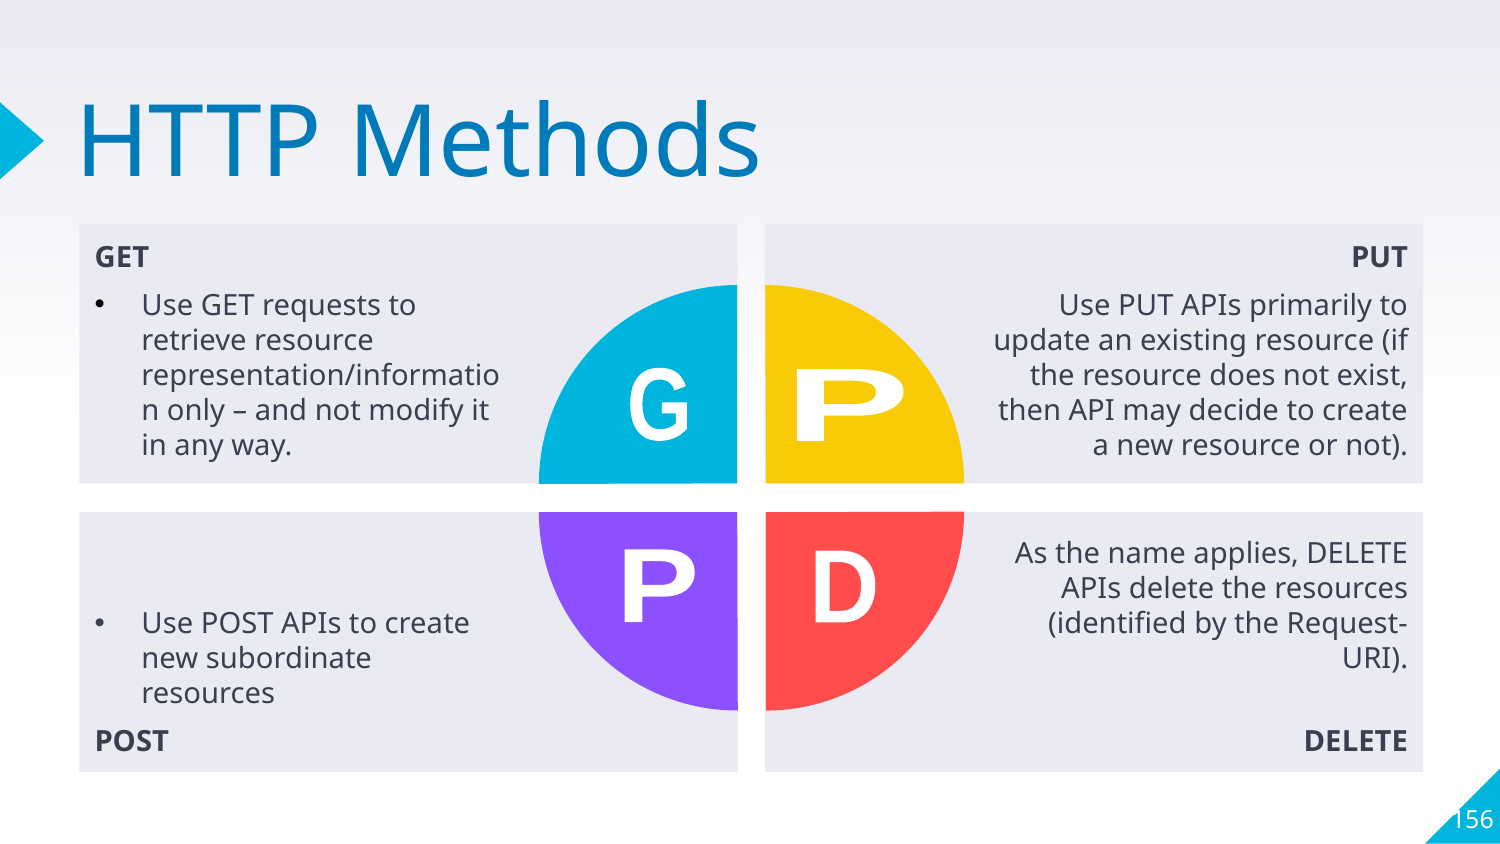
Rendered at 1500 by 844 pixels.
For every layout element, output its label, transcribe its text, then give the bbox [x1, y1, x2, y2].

text_box As the name applies, DELETE APIs delete the resources (identified by the Request-URI). DELETE [764, 512, 1424, 772]
text_box GET Use GET requests to retrieve resource representation/information only – and not modify it in any way. [79, 223, 738, 484]
title HTTP Methods [75, 99, 1001, 277]
text_box [538, 512, 738, 711]
text_box [765, 511, 965, 711]
text_box [765, 285, 965, 484]
slide_number 156 [1418, 760, 1494, 838]
text_box Use POST APIs to create new subordinate resources POST [79, 512, 738, 772]
text_box [538, 285, 738, 484]
text_box PUT Use PUT APIs primarily to update an existing resource (if the resource does not exist, then API may decide to create a new resource or not). [764, 223, 1424, 484]
